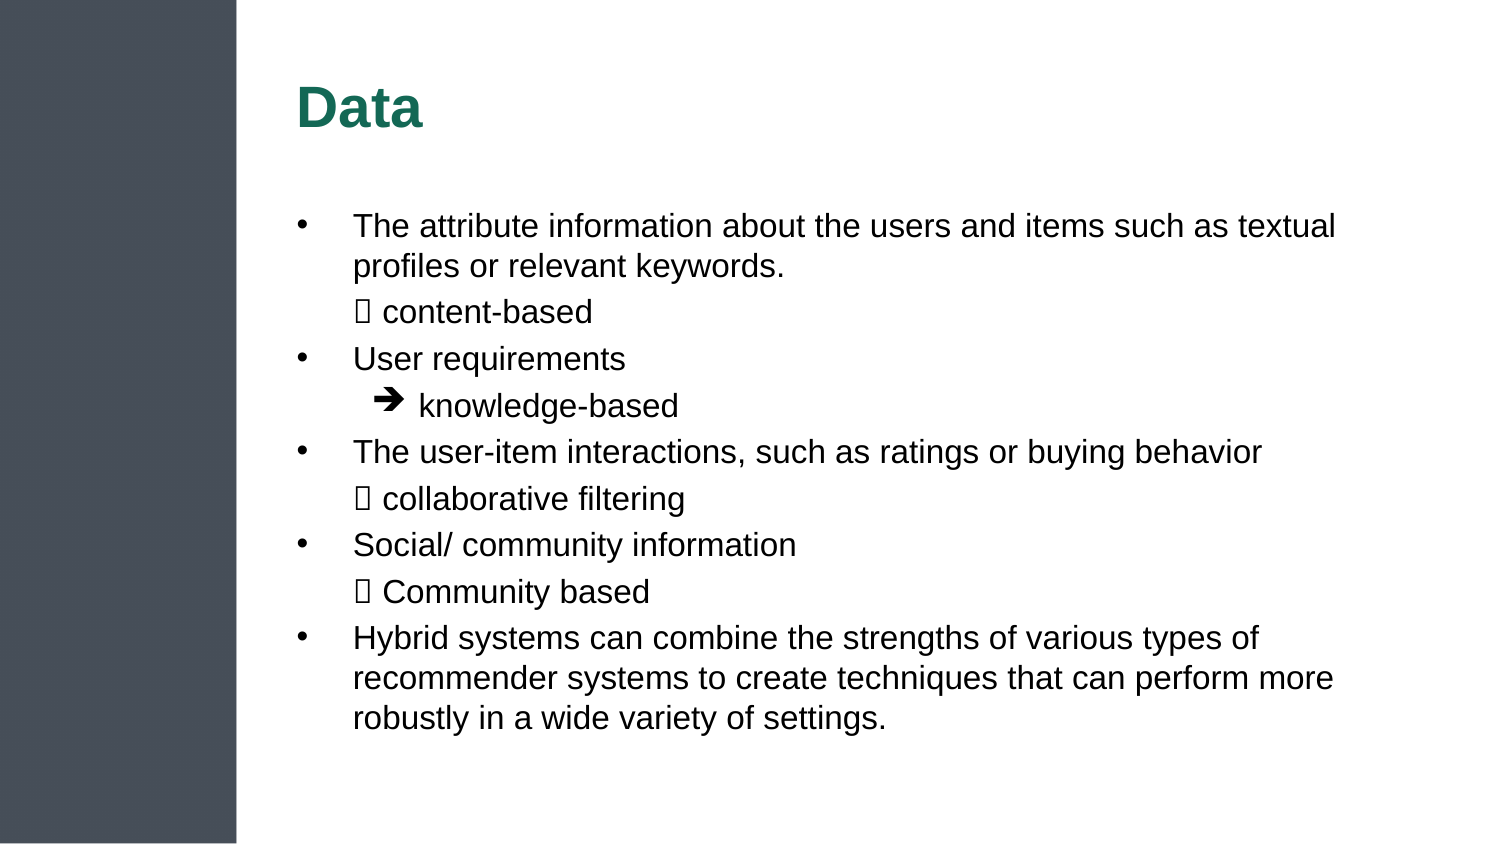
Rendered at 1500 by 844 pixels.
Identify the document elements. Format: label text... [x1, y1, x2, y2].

list The attribute information about the users and items such as textual profiles or relevant keywords.  content-based User requirements knowledge-based The user-item interactions, such as ratings or buying behavior  collaborative filtering Social/ community information  Community based Hybrid systems can combine the strengths of various types of recommender systems to create techniques that can perform more robustly in a wide variety of settings. [281, 196, 1425, 754]
title Data [281, 33, 1425, 175]
picture [0, 0, 1500, 844]
